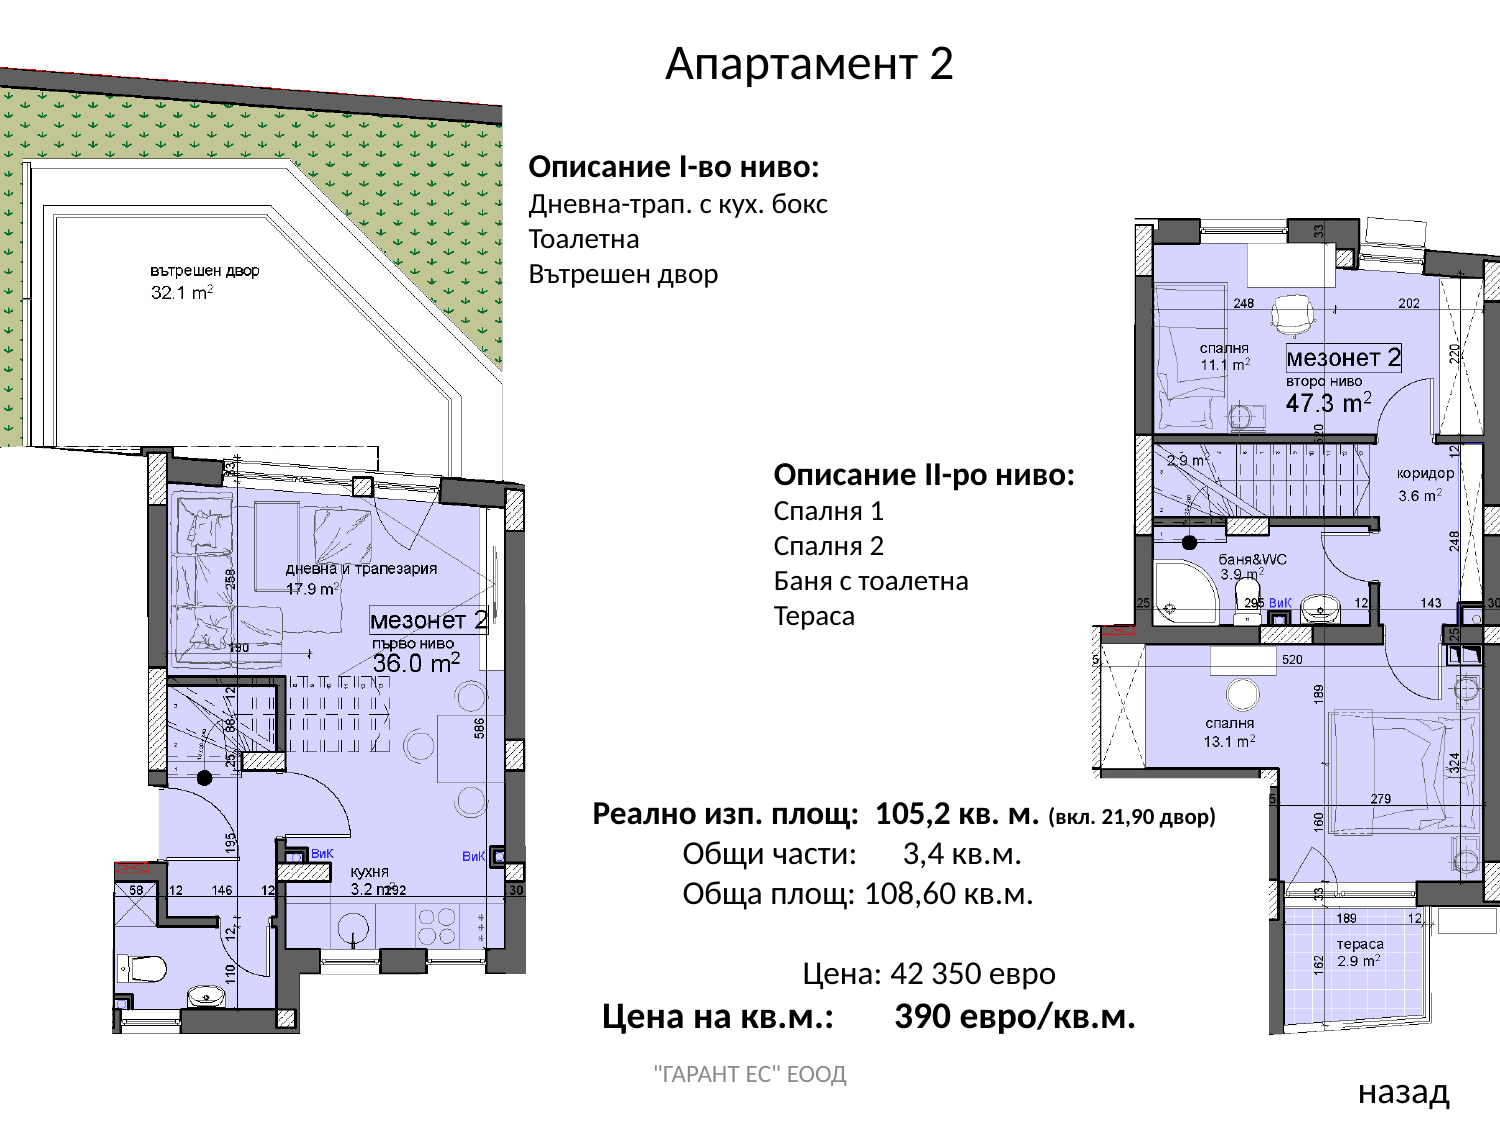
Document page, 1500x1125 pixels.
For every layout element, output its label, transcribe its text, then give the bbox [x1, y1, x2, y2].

text_box Реално изп. площ: 105,2 кв. м. (вкл. 21,90 двор) Общи части: 3,4 кв.м. Обща площ: 108,60 кв.м. Цена: 42 350 евро Цена на кв.м.: 390 евро/кв.м. [442, 784, 1093, 1044]
title Апартамент 2 [584, 0, 1036, 124]
footer "ГАРАНТ EС" ЕООД [512, 1044, 988, 1103]
text_box Описание II-ро ниво: Спалня 1 Спалня 2 Баня с тоалетна Тераса [759, 444, 1087, 639]
text_box назад [1342, 1058, 1466, 1119]
text_box Описание I-во ниво: Дневна-трап. с кух. бокс Тоалетна Вътрешен двор [529, 137, 844, 297]
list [0, 66, 526, 1034]
picture [1092, 216, 1500, 1036]
